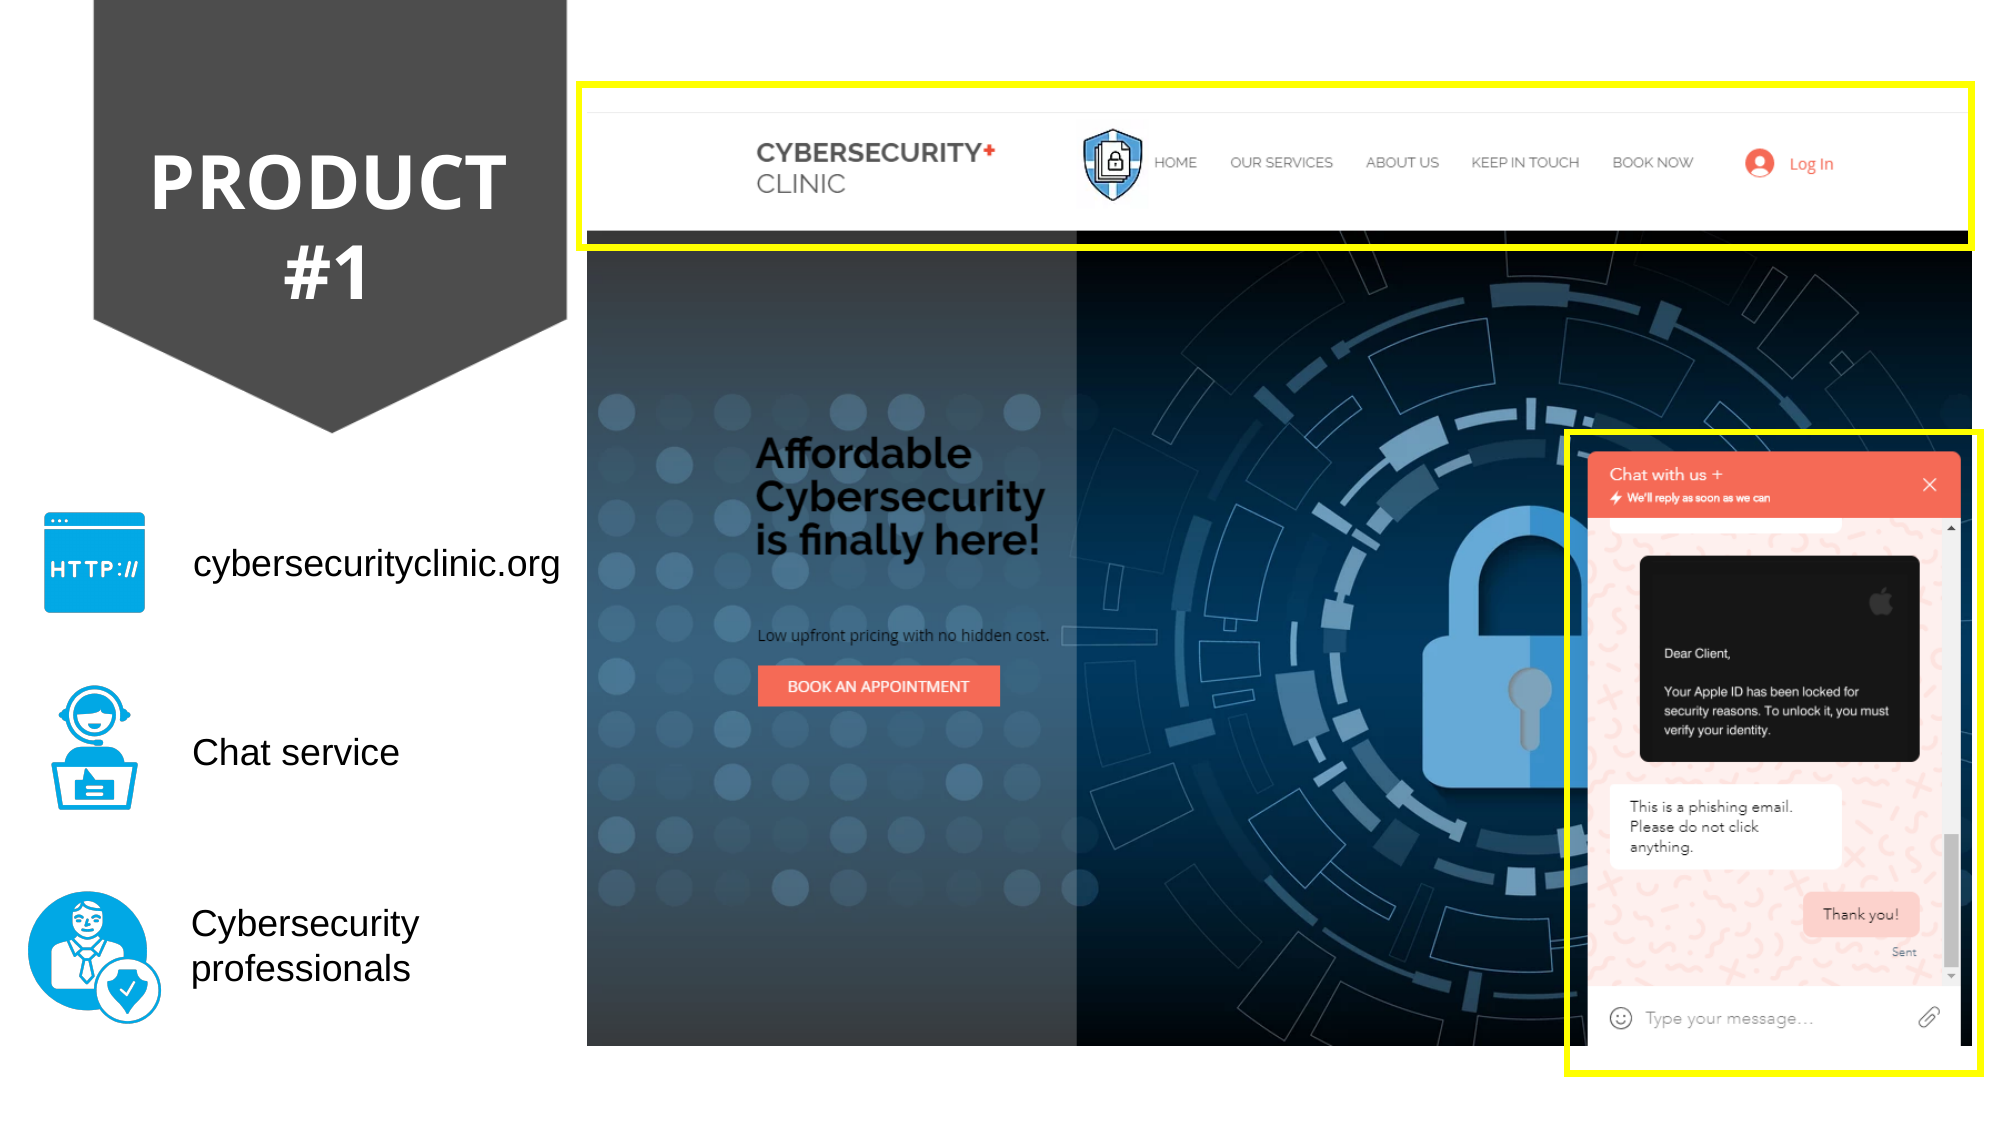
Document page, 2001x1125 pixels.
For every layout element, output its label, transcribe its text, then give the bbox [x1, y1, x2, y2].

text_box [69, 0, 588, 466]
text_box [588, 84, 1972, 112]
picture [587, 112, 1972, 1047]
text_box cybersecurityclinic.org [178, 531, 577, 592]
text_box [1566, 431, 1982, 1075]
picture [22, 490, 167, 635]
text_box Cybersecurity professionals [192, 891, 436, 997]
text_box Chat service [192, 720, 416, 781]
picture [0, 650, 192, 845]
picture [0, 860, 192, 1055]
